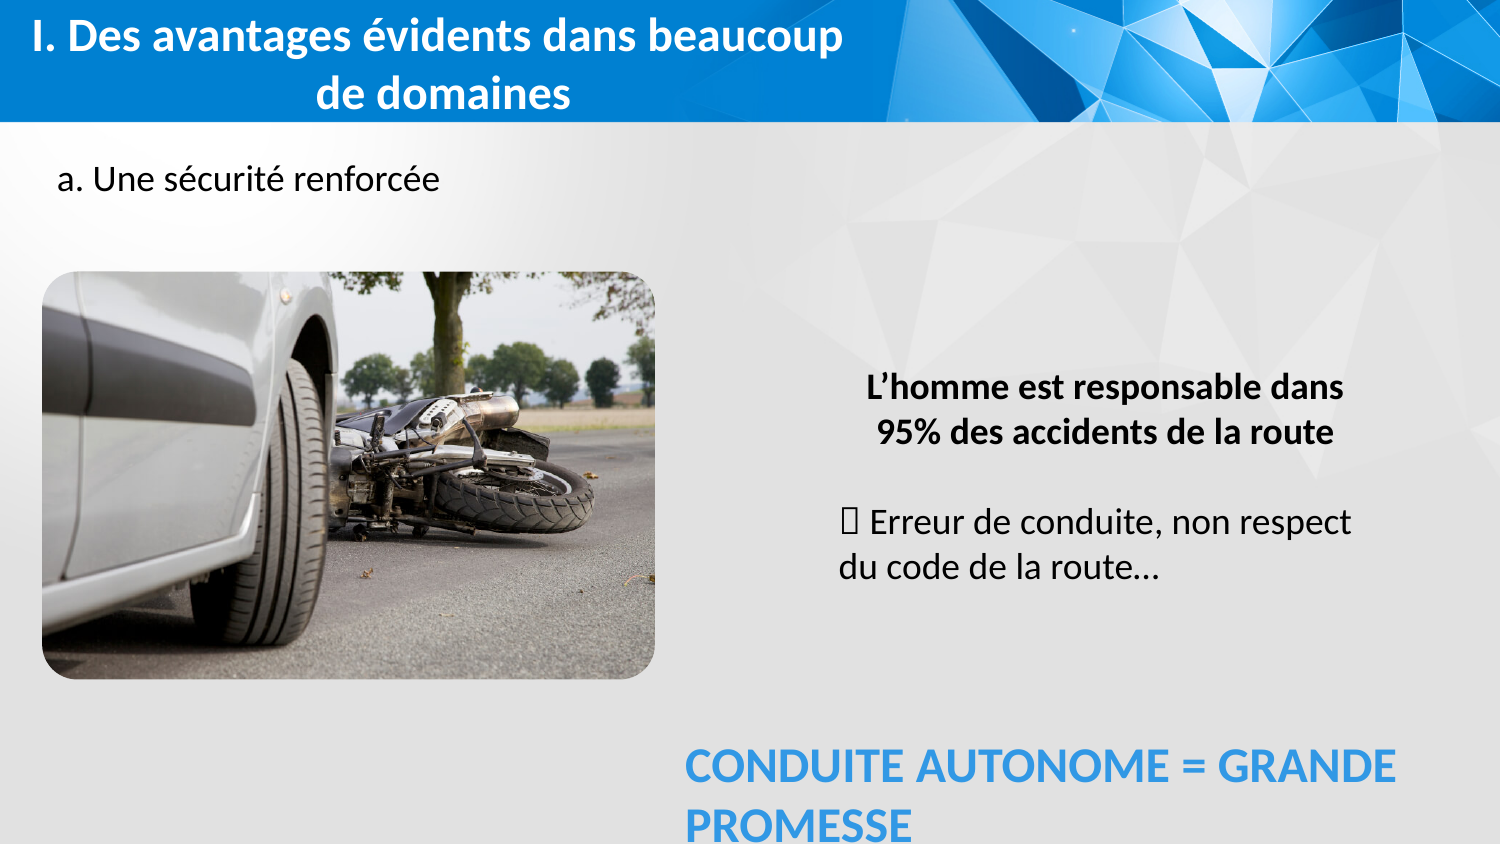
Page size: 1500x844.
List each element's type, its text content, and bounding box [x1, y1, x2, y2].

text_box L’homme est responsable dans 95% des accidents de la route  Erreur de conduite, non respect du code de la route… [823, 354, 1388, 595]
picture [0, 0, 1500, 844]
text_box a. Une sécurité renforcée [42, 146, 753, 207]
text_box Conduite autonome = Grande promesse [670, 724, 1500, 844]
text_box I. Des avantages évidents dans beaucoup de domaines [0, 0, 927, 125]
